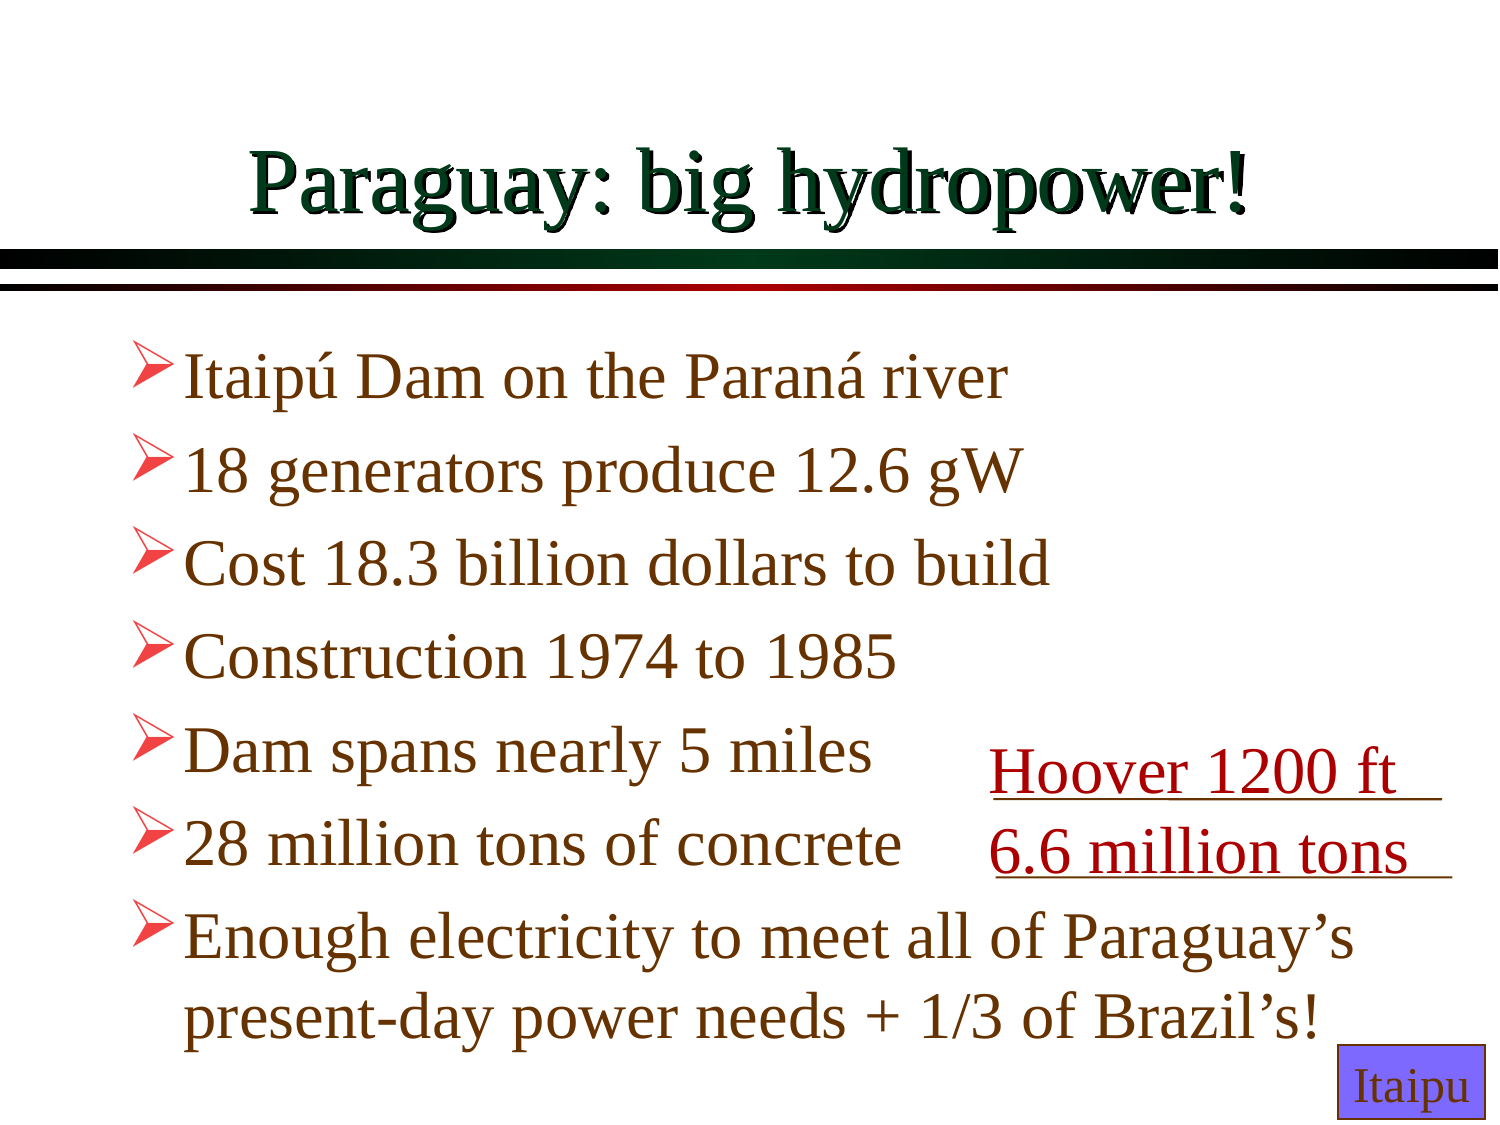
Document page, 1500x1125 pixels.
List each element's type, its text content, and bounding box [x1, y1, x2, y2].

text_box Hoover 1200 ft 6.6 million tons [973, 719, 1426, 895]
text_box Itaipu [1338, 1044, 1486, 1120]
list Itaipú Dam on the Paraná river 18 generators produce 12.6 gW Cost 18.3 billion dollars to build Construction 1974 to 1985 Dam spans nearly 5 miles 28 million tons of concrete Enough electricity to meet all of Paraguay’s present-day power needs + 1/3 of Brazil’s! [112, 324, 1388, 1076]
title Paraguay: big hydropower! [112, 49, 1388, 238]
